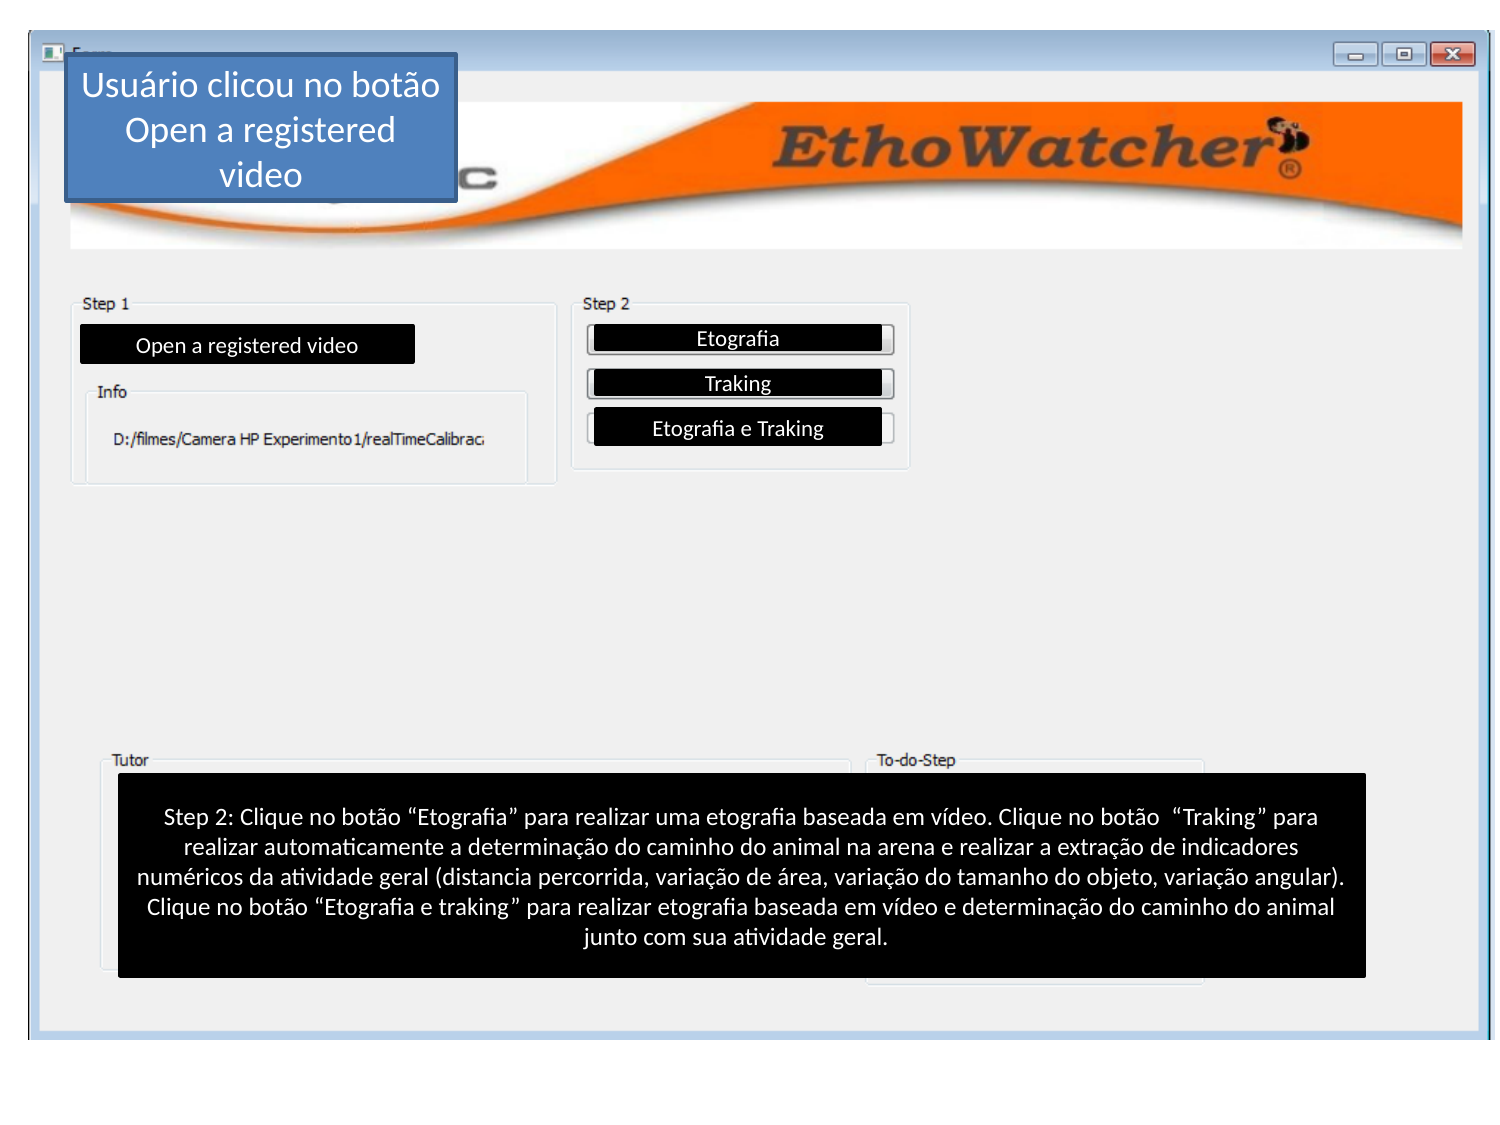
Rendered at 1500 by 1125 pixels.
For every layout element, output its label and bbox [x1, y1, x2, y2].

picture [28, 30, 1495, 1040]
